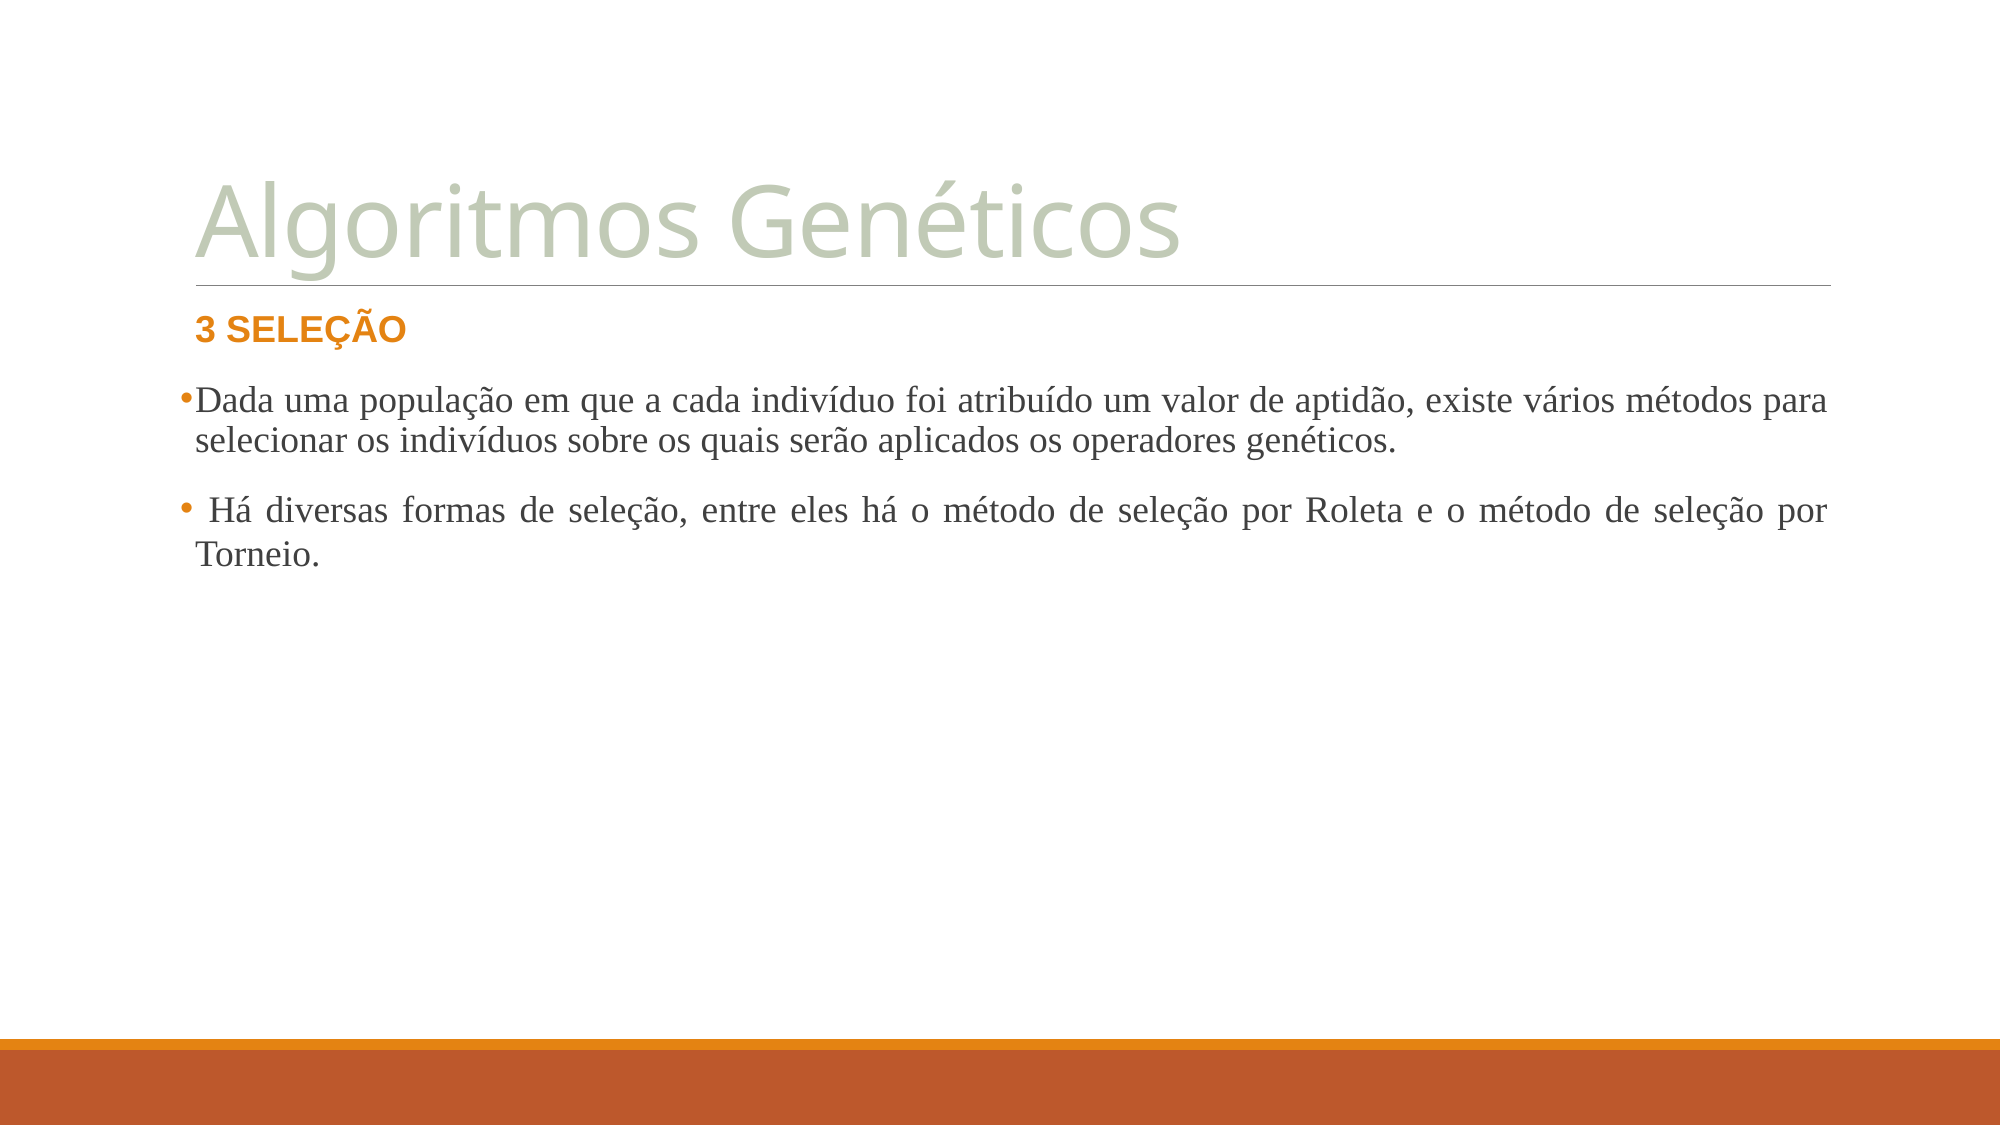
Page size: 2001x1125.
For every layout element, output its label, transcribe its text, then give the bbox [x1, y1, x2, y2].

title Algoritmos Genéticos [180, 47, 1830, 285]
list 3 SELEÇÃO Dada uma população em que a cada indivíduo foi atribuído um valor de aptidão, existe vários métodos para selecionar os indivíduos sobre os quais serão aplicados os operadores genéticos. Há diversas formas de seleção, entre eles há o método de seleção por Roleta e o método de seleção por Torneio. [180, 302, 1830, 963]
